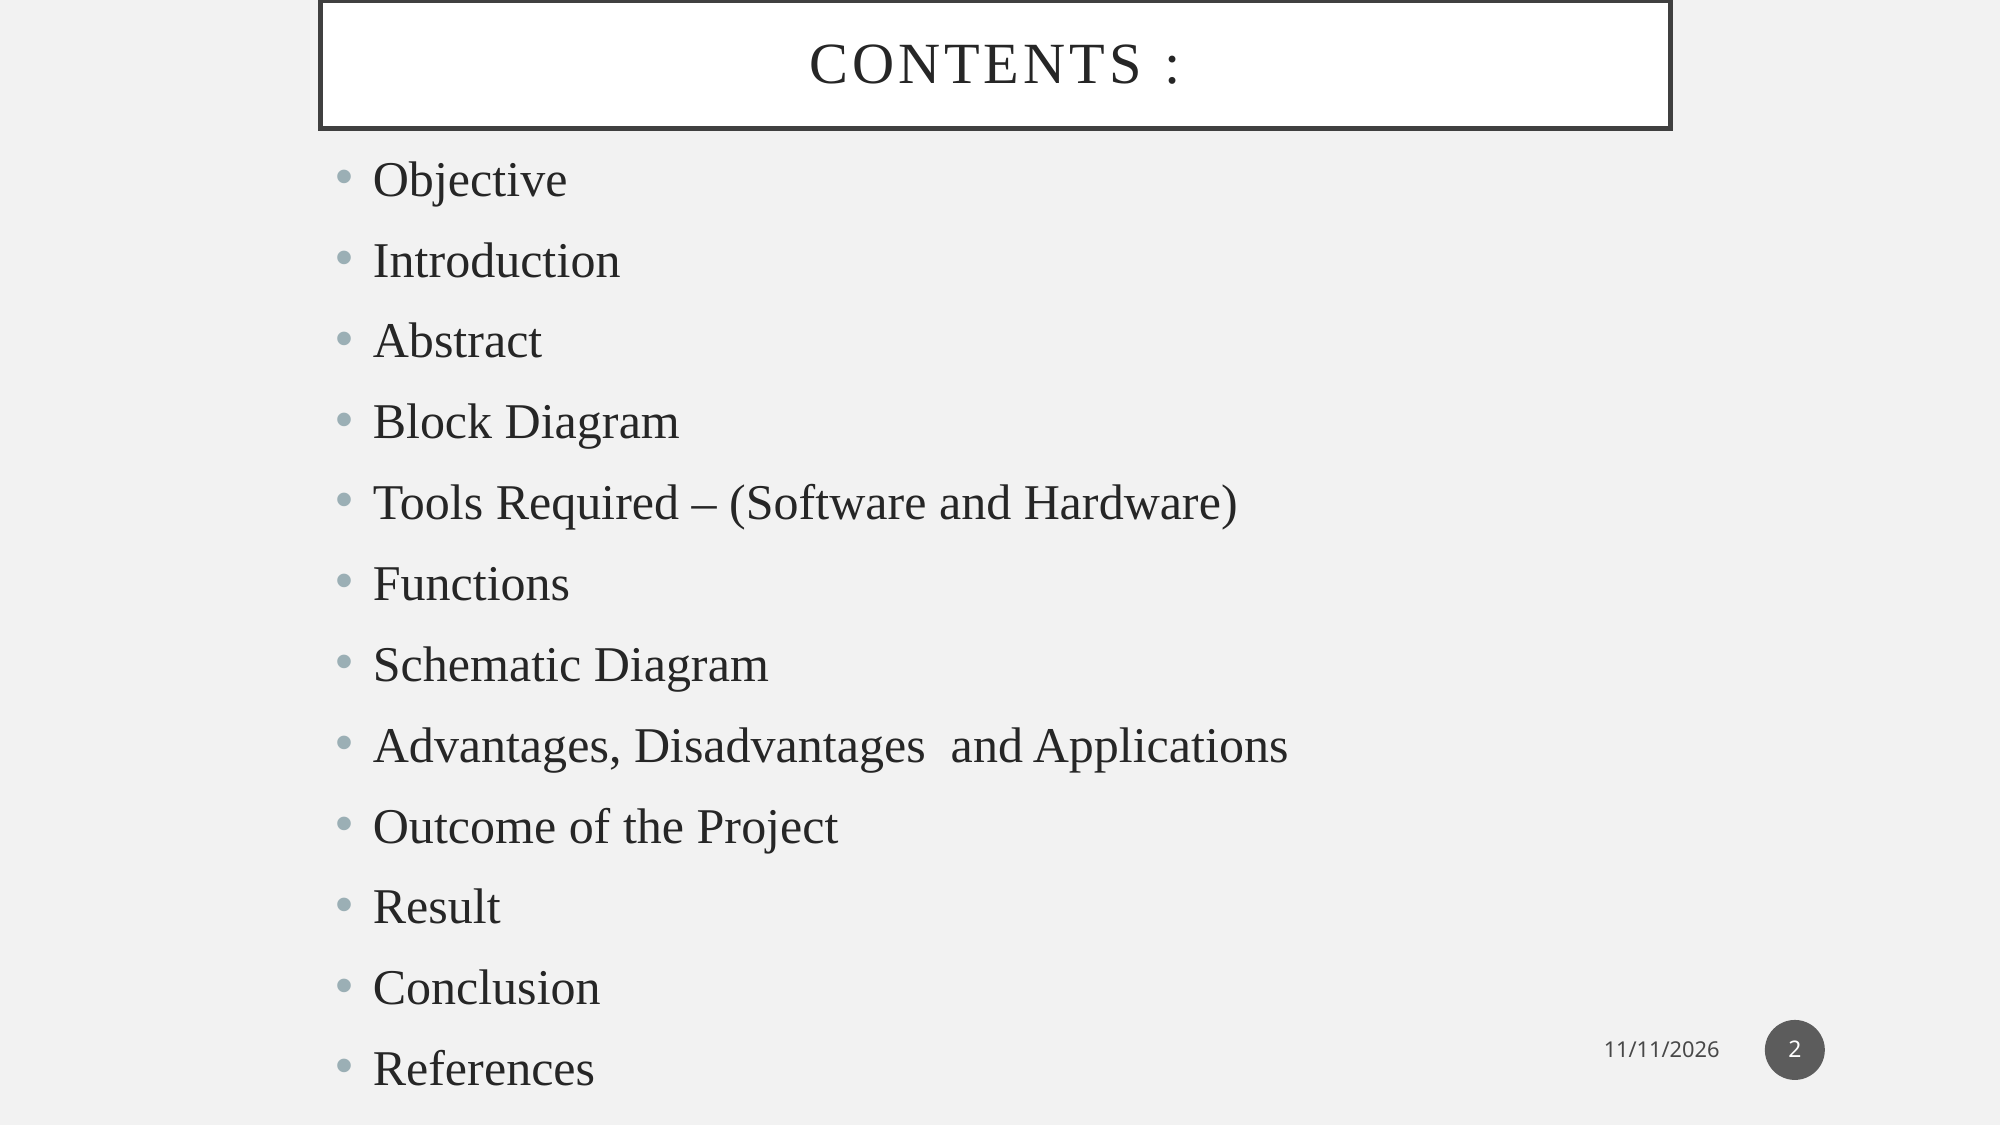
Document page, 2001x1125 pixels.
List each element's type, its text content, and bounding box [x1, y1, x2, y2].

slide_number 2 [1764, 1019, 1825, 1080]
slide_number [1283, 1023, 1735, 1077]
list Objective Introduction Abstract Block Diagram Tools Required – (Software and Hardware) Functions Schematic Diagram Advantages, Disadvantages and Applications Outcome of the Project Result Conclusion References [320, 138, 1750, 1112]
title CONTENTS : [318, 0, 1673, 131]
